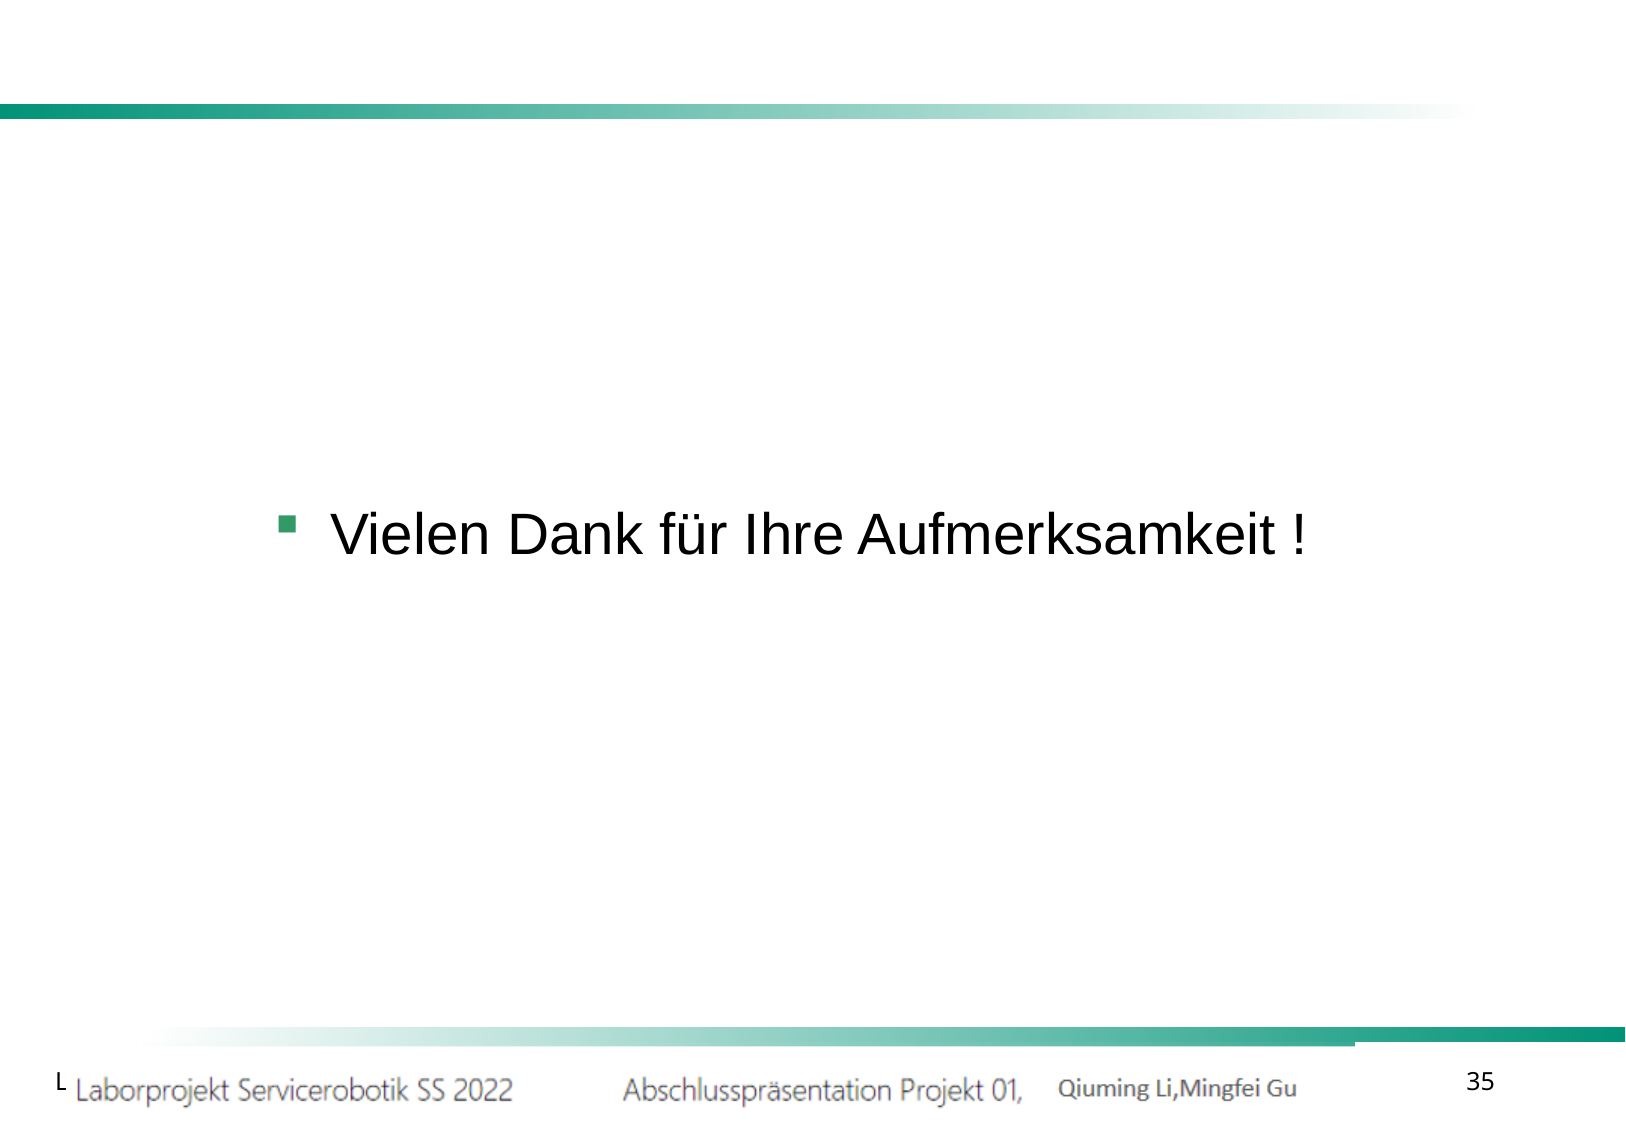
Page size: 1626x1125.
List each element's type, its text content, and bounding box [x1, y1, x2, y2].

picture [66, 1042, 1355, 1125]
list Vielen Dank für Ihre Aufmerksamkeit ! [258, 488, 1438, 560]
